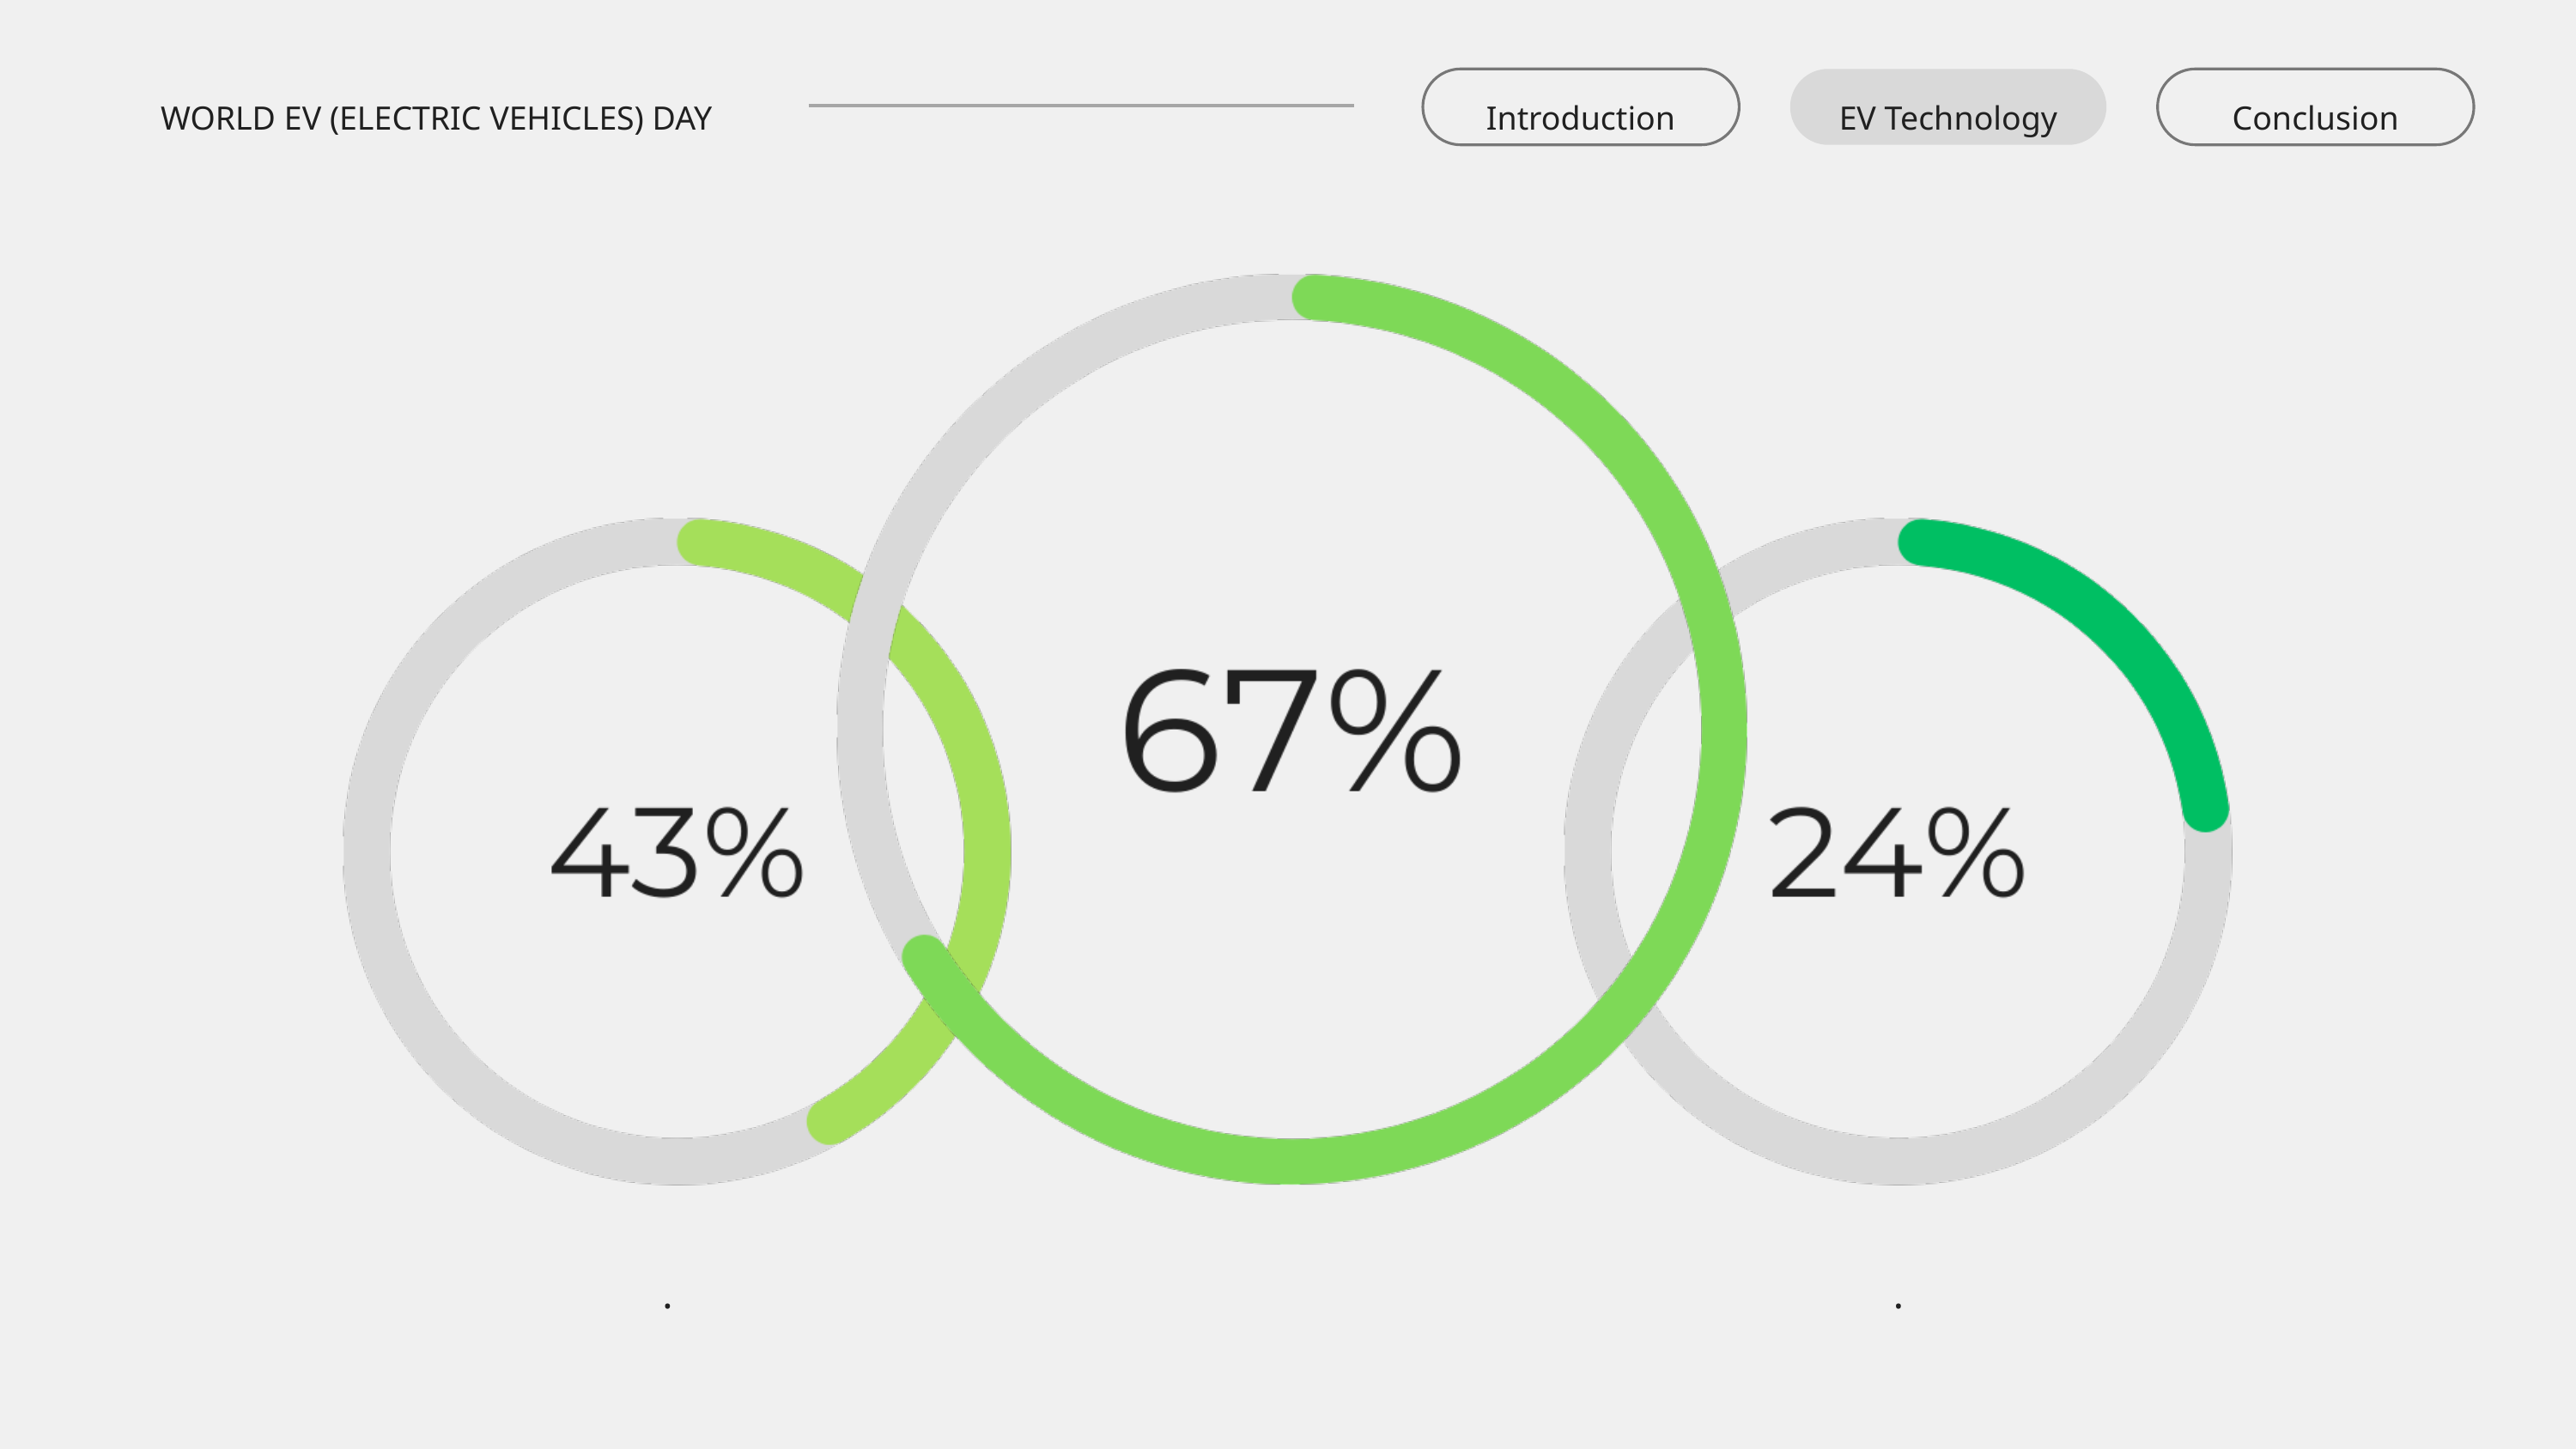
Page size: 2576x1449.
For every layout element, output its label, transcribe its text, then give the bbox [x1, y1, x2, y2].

text_box . [1649, 1262, 2148, 1317]
text_box . [418, 1262, 917, 1317]
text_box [2157, 48, 2475, 145]
picture [276, 185, 2300, 1277]
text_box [1422, 48, 1740, 145]
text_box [1789, 48, 2107, 145]
text_box WORLD EV (ELECTRIC VEHICLES) DAY [101, 82, 771, 137]
